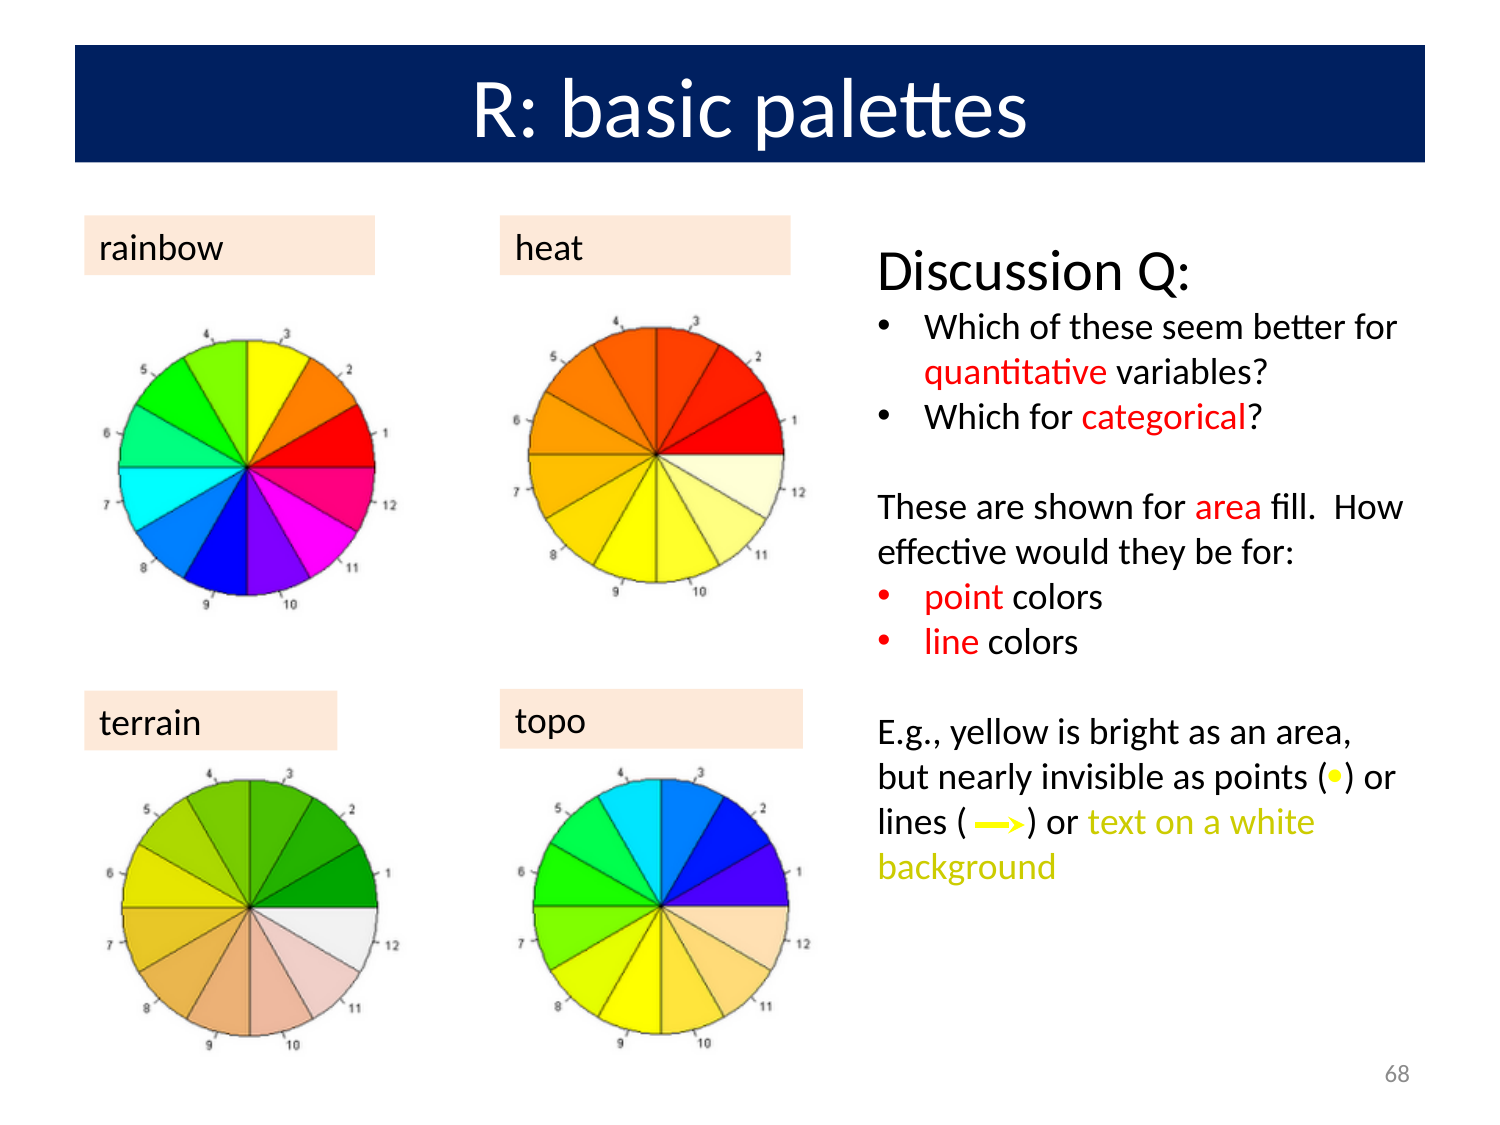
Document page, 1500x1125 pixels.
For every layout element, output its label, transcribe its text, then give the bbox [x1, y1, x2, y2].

picture [499, 298, 819, 612]
slide_number 68 [1074, 1042, 1425, 1103]
text_box Discussion Q: Which of these seem better for quantitative variables? Which for categorical? These are shown for area fill. How effective would they be for: point colors line colors E.g., yellow is bright as an area, but nearly invisible as points () or lines ( ) or text on a white background [862, 224, 1425, 895]
text_box terrain [84, 690, 338, 751]
picture [87, 314, 407, 628]
text_box rainbow [84, 215, 375, 276]
picture [499, 748, 819, 1062]
title R: basic palettes [75, 45, 1425, 163]
text_box topo [499, 688, 803, 747]
picture [87, 749, 408, 1063]
text_box heat [499, 215, 791, 276]
